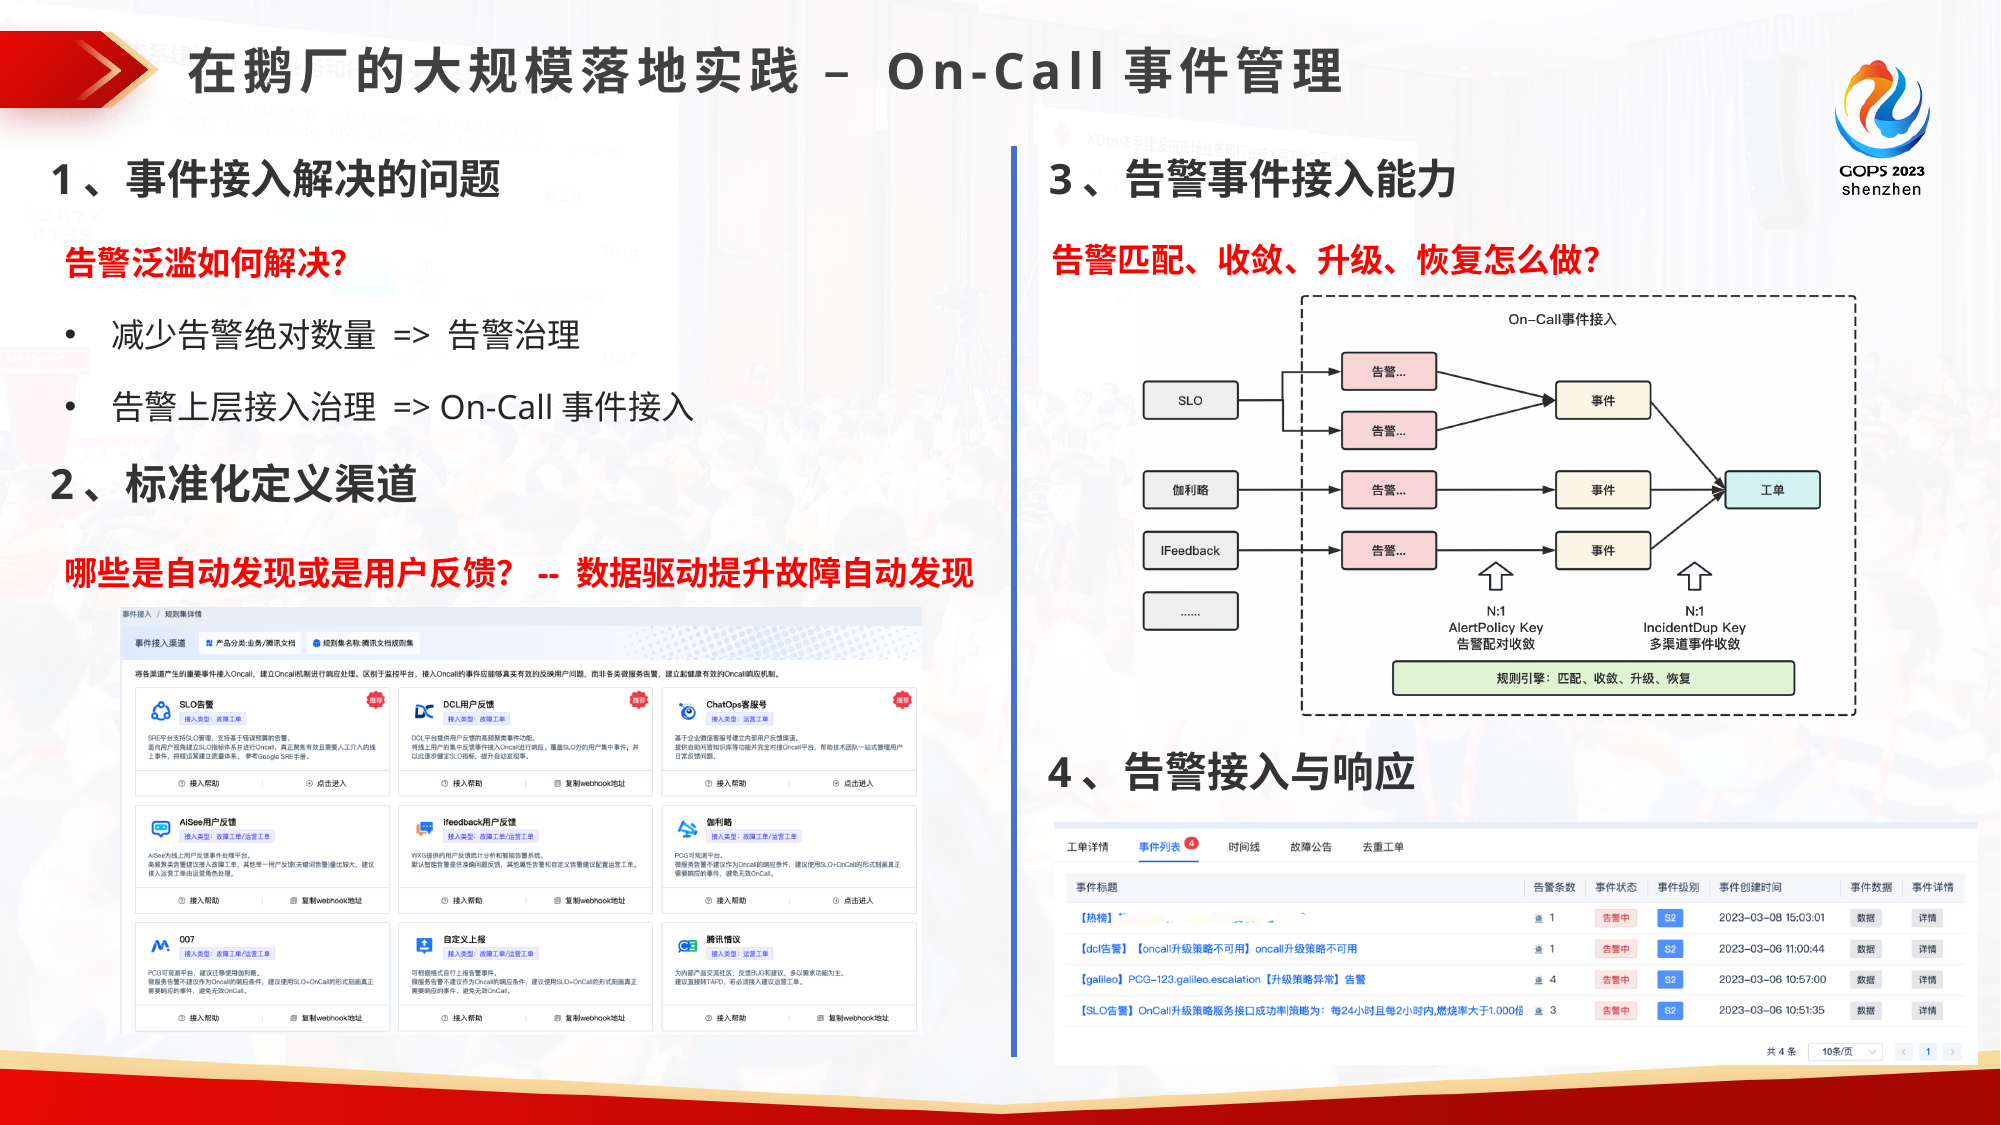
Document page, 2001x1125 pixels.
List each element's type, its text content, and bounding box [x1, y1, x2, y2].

text_box 哪些是自动发现或是用户反馈？-- 数据驱动提升故障自动发现 [49, 524, 1011, 599]
text_box 在鹅厂的大规模落地实践 – On-Call事件管理 [172, 31, 1446, 107]
text_box 4、告警接入与响应 [1033, 738, 1518, 804]
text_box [0, 31, 159, 108]
text_box 告警泛滥如何解决？ 减少告警绝对数量 => 告警治理 告警上层接入治理 => On-Call事件接入 [49, 214, 775, 434]
text_box 告警匹配、收敛、升级、恢复怎么做？ [1036, 211, 1762, 287]
text_box 2、标准化定义渠道 [35, 450, 956, 516]
text_box 3、告警事件接入能力 [1033, 145, 1955, 211]
picture [0, 0, 2001, 1125]
text_box 1、事件接入解决的问题 [35, 145, 956, 399]
